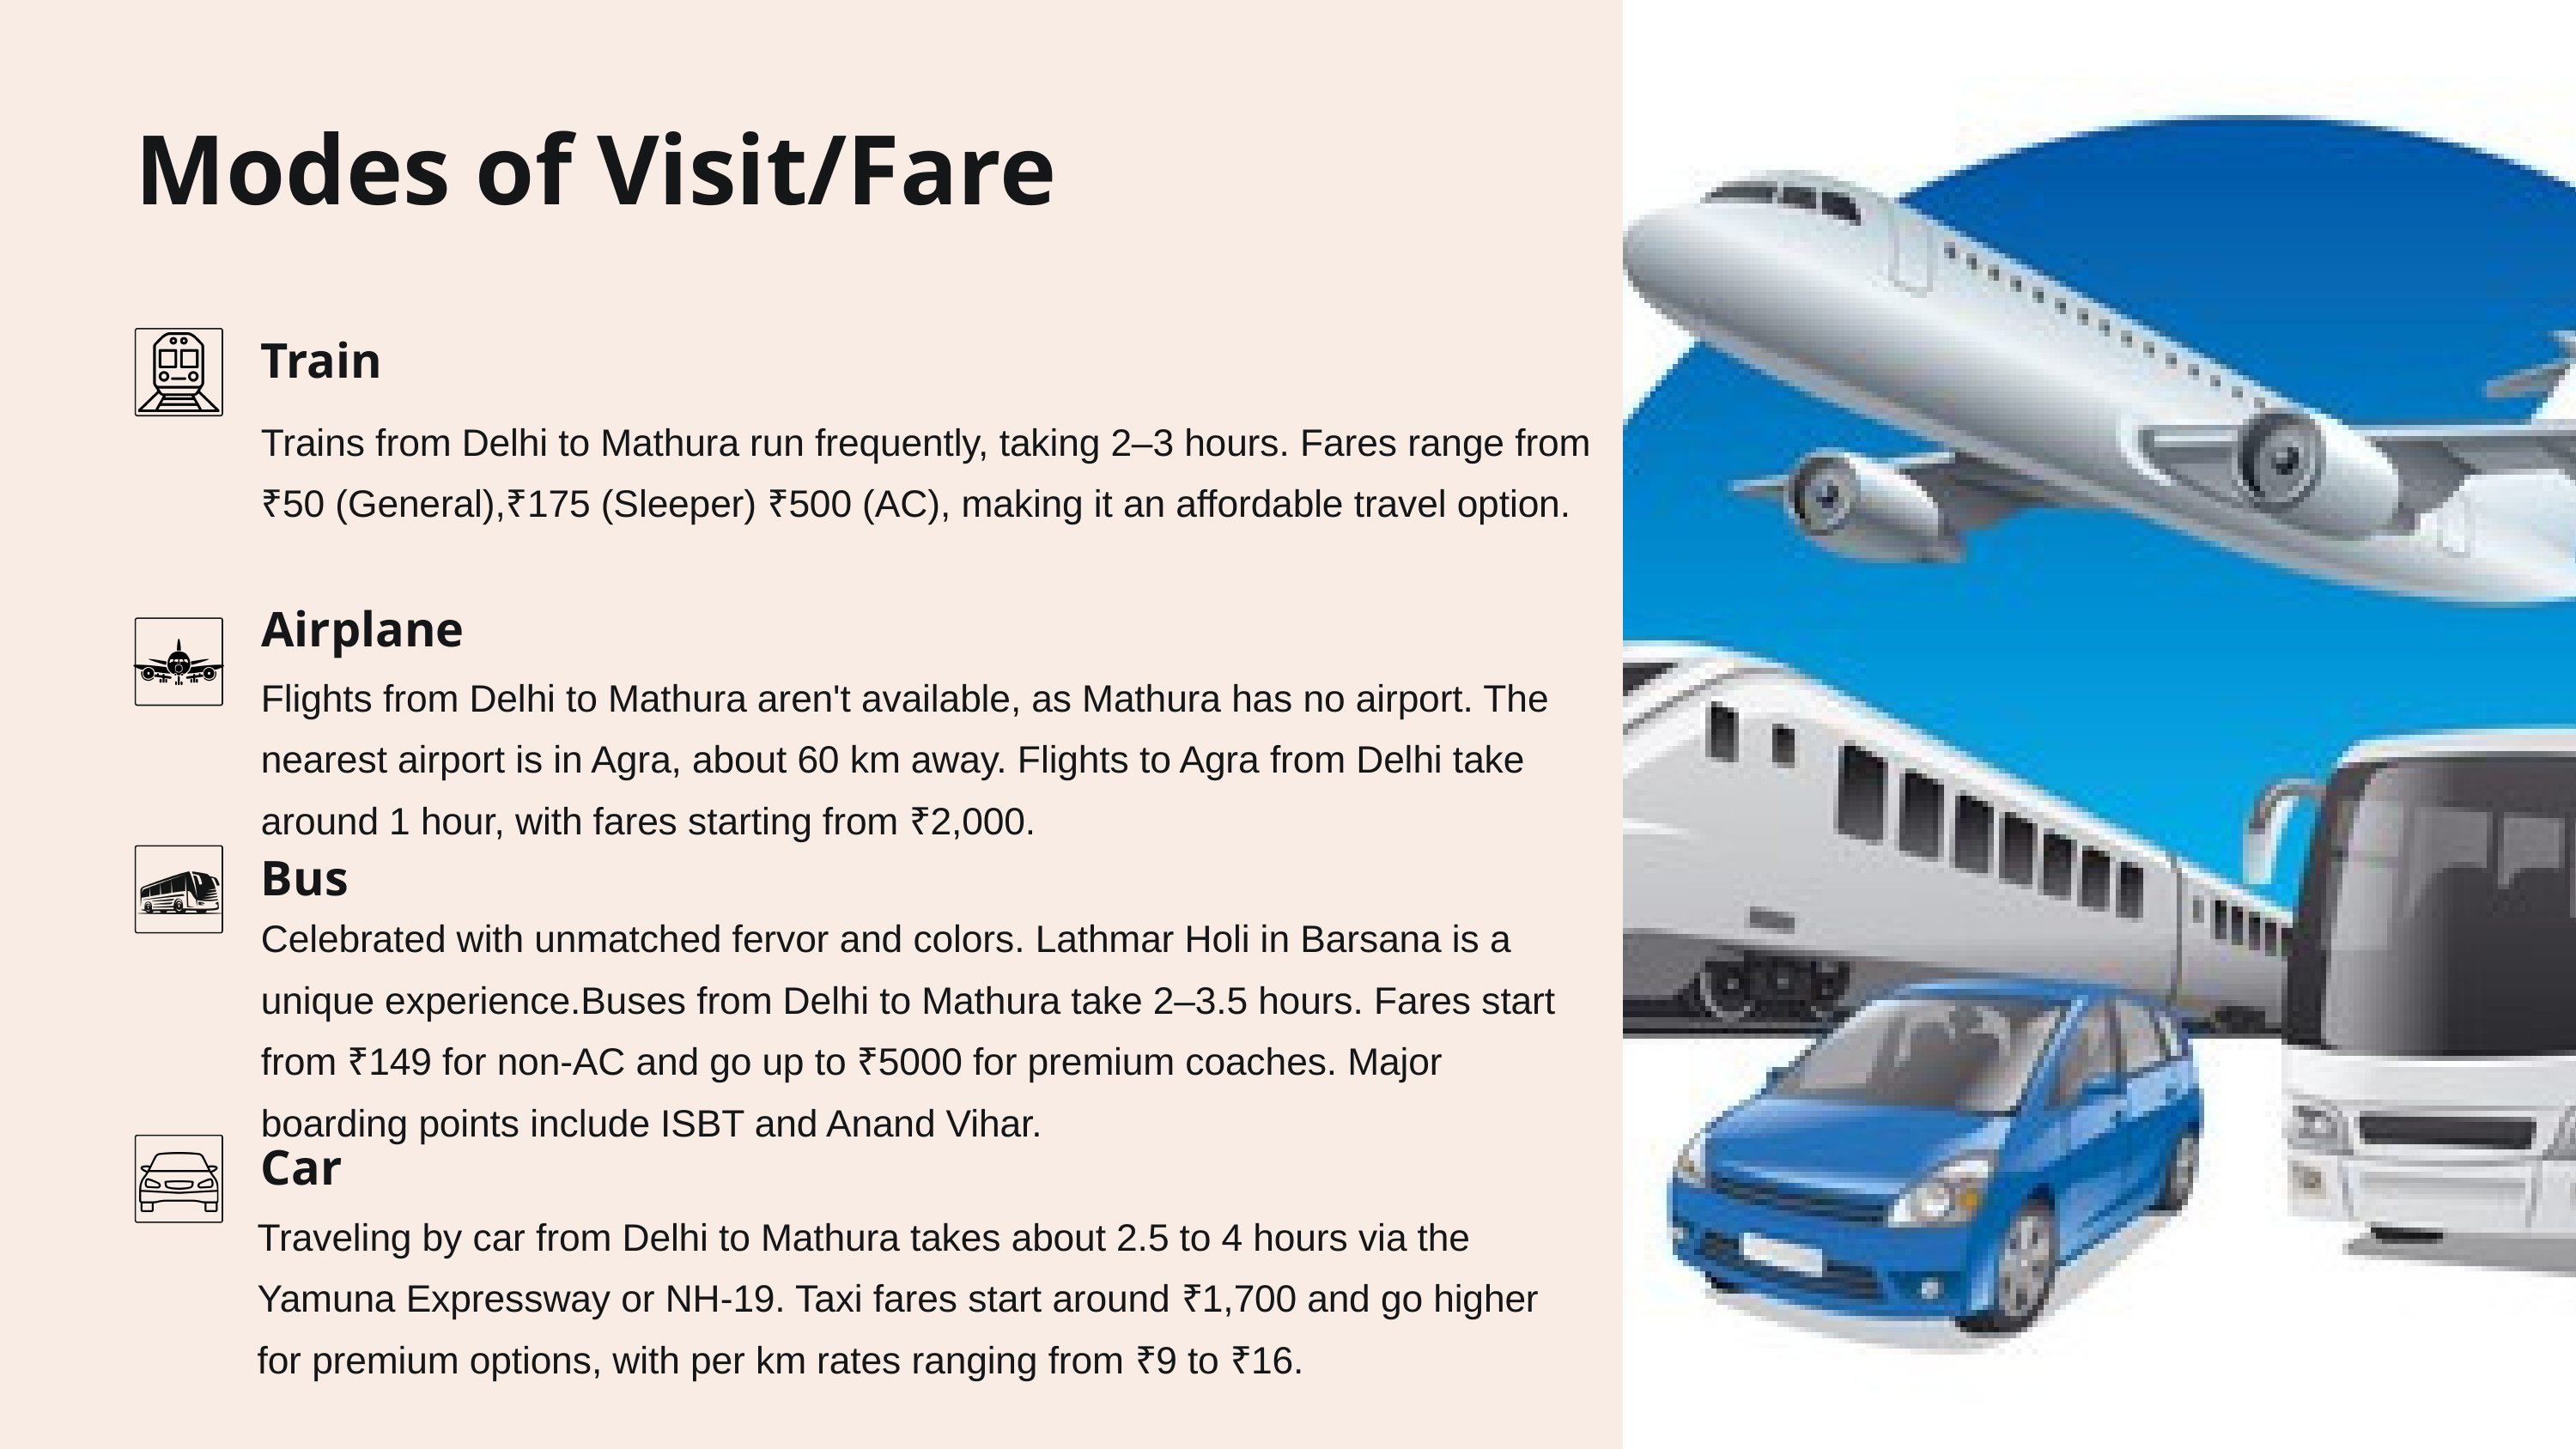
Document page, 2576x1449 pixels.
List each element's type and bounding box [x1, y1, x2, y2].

text_box [260, 908, 1593, 1209]
text_box [0, 0, 2576, 1449]
text_box [257, 1207, 1589, 1449]
text_box [260, 846, 745, 908]
text_box [260, 412, 1624, 654]
text_box [135, 106, 1164, 258]
text_box [260, 1135, 1164, 1206]
text_box [134, 327, 224, 417]
text_box [134, 1134, 224, 1223]
text_box [260, 328, 745, 403]
text_box [134, 617, 224, 706]
text_box [260, 667, 1593, 908]
text_box [260, 597, 764, 667]
text_box [134, 845, 224, 934]
